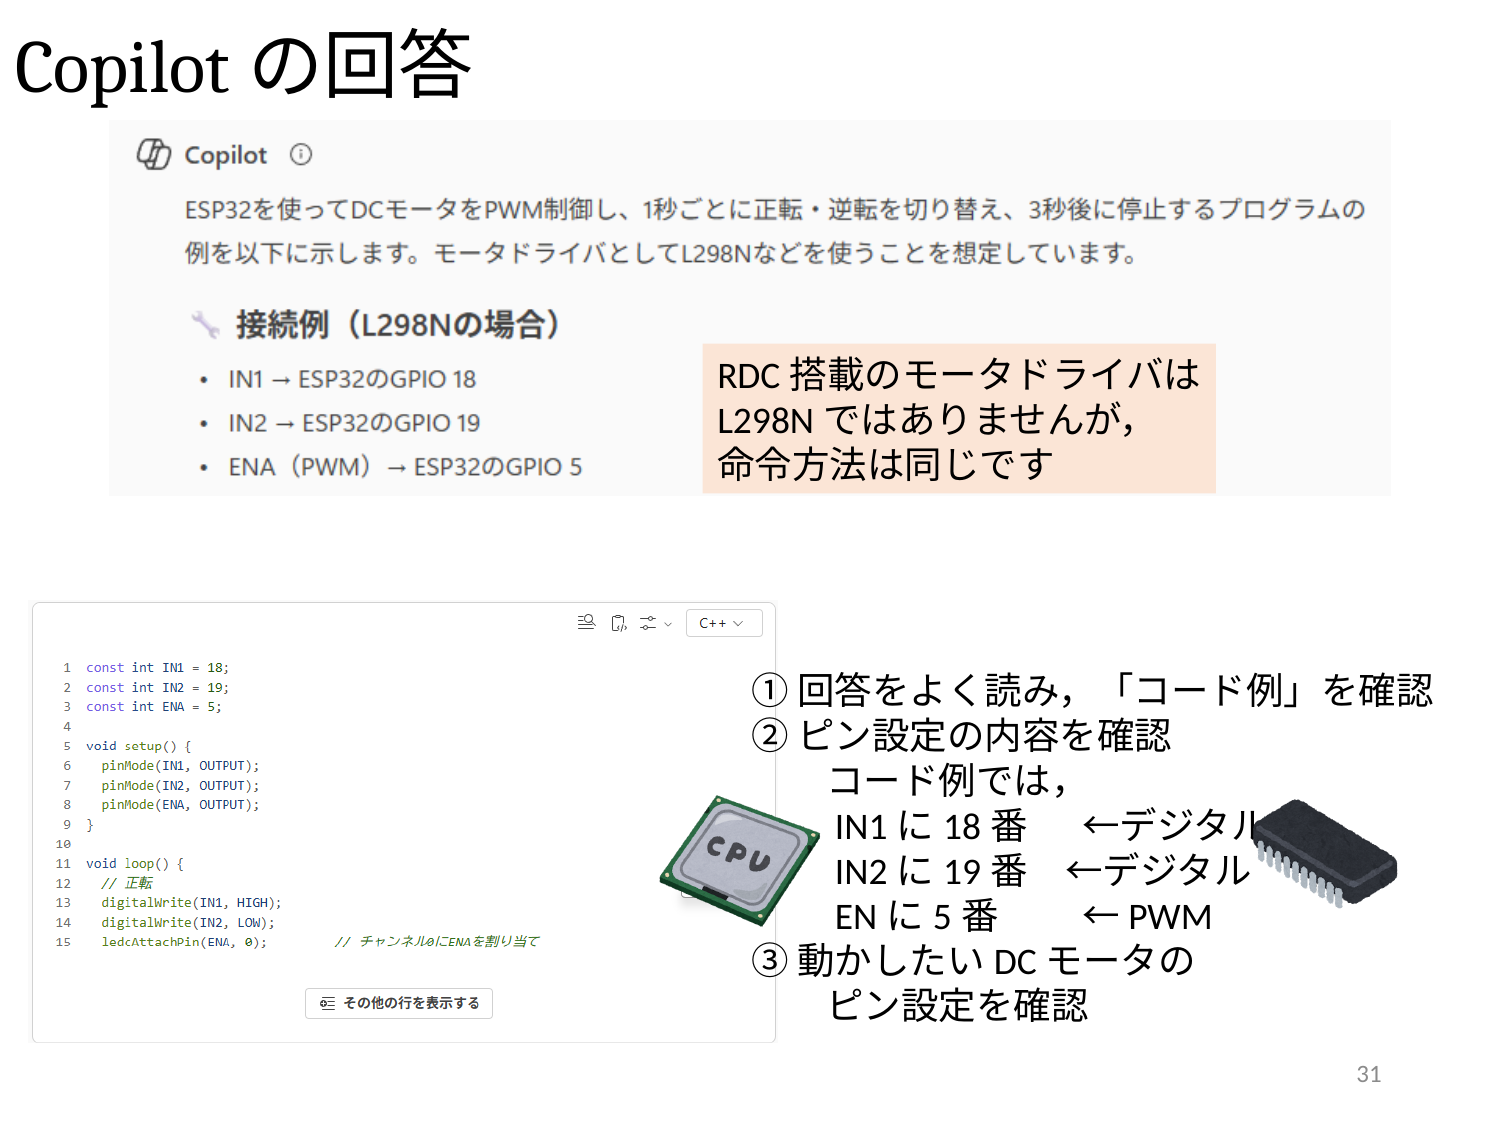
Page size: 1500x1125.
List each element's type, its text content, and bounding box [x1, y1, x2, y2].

picture [28, 600, 823, 1043]
slide_number 31 [1059, 1042, 1397, 1103]
text_box ①回答をよく読み，「コード例」を確認 ②ピン設定の内容を確認 コード例では， IN1に18番 ←デジタル IN2に19番 ←デジタル ENに5番 ←PWM ③動かしたいDCモータの ピン設定を確認 [778, 659, 1449, 1035]
title Copilotの回答 [0, 0, 656, 137]
picture [109, 120, 1391, 496]
picture [1245, 773, 1407, 936]
